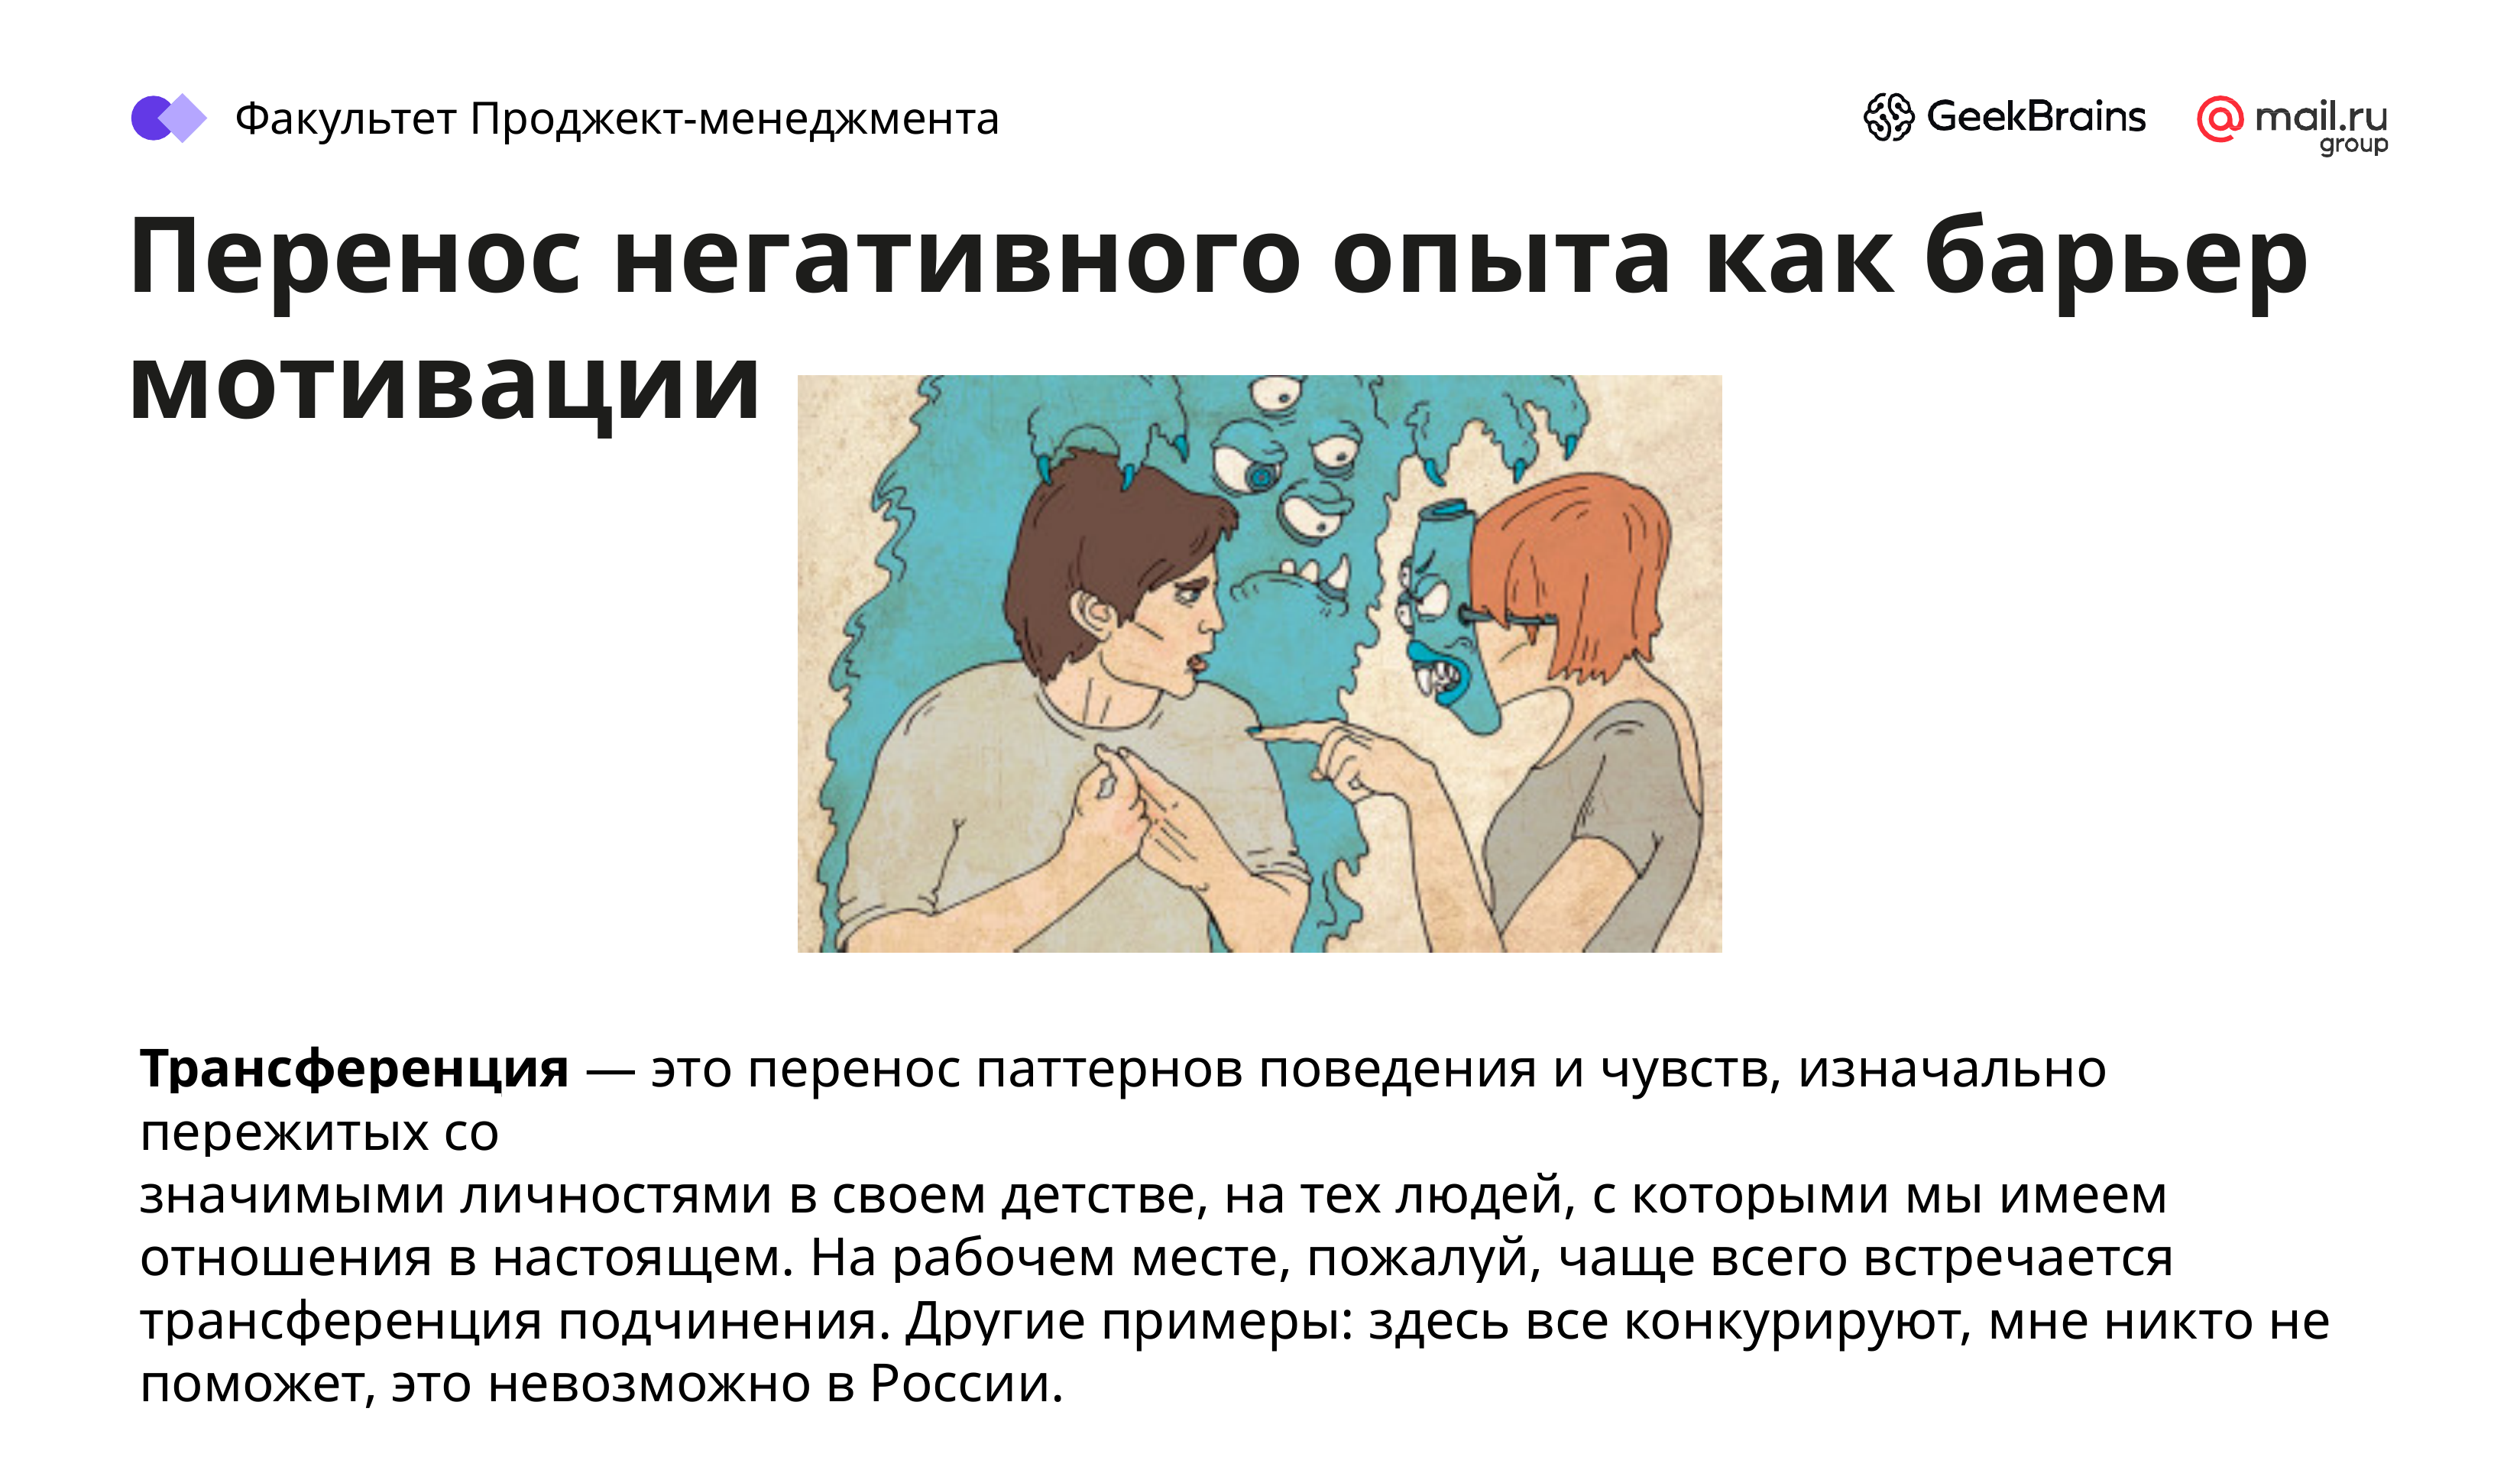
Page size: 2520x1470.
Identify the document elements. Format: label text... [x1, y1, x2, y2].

text_box Трансференция — это перенос паттернов поведения и чувств, изначально пережитых со значимыми личностями в своем детстве, на тех людей, с которыми мы имеем отношения в настоящем. На рабочем месте, пожалуй, чаще всего встречается трансференция подчинения. Другие примеры: здесь все конкурируют, мне никто не поможет, это невозможно в России. [128, 1028, 2392, 1418]
text_box [131, 96, 171, 141]
title Перенос негативного опыта как барьер мотивации [124, 175, 2387, 322]
picture [798, 375, 1722, 953]
text_box [157, 92, 208, 144]
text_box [1863, 92, 2389, 157]
text_box Факультет Проджект-менеджмента [223, 78, 1807, 151]
